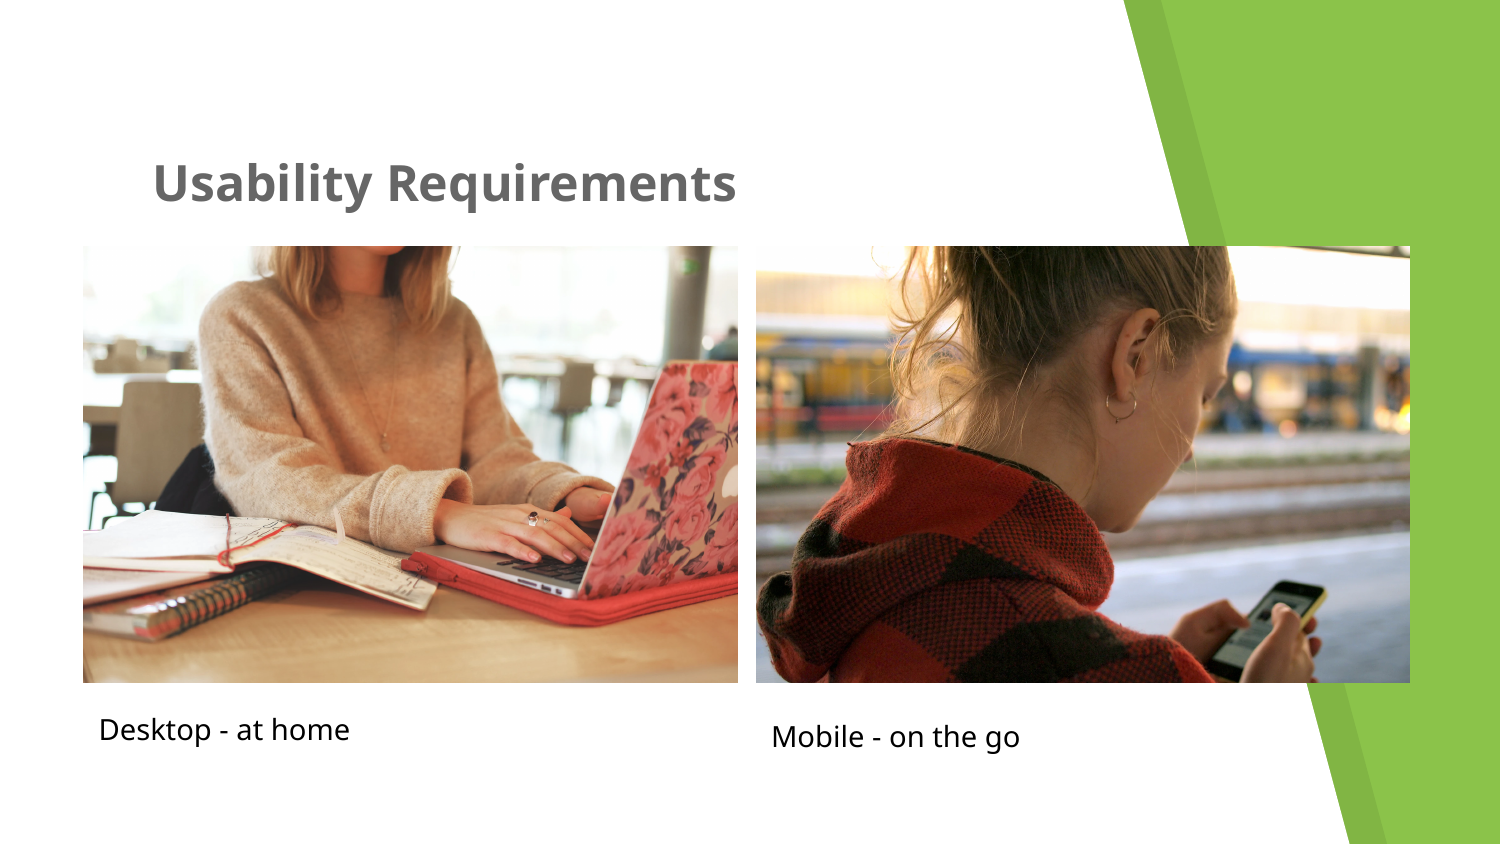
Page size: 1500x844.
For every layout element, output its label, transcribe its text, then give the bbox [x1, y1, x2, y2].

text_box Mobile - on the go [756, 703, 1150, 776]
text_box Desktop - at home [83, 696, 478, 769]
title Usability Requirements [137, 146, 1011, 227]
picture [755, 246, 1411, 683]
picture [83, 246, 738, 683]
